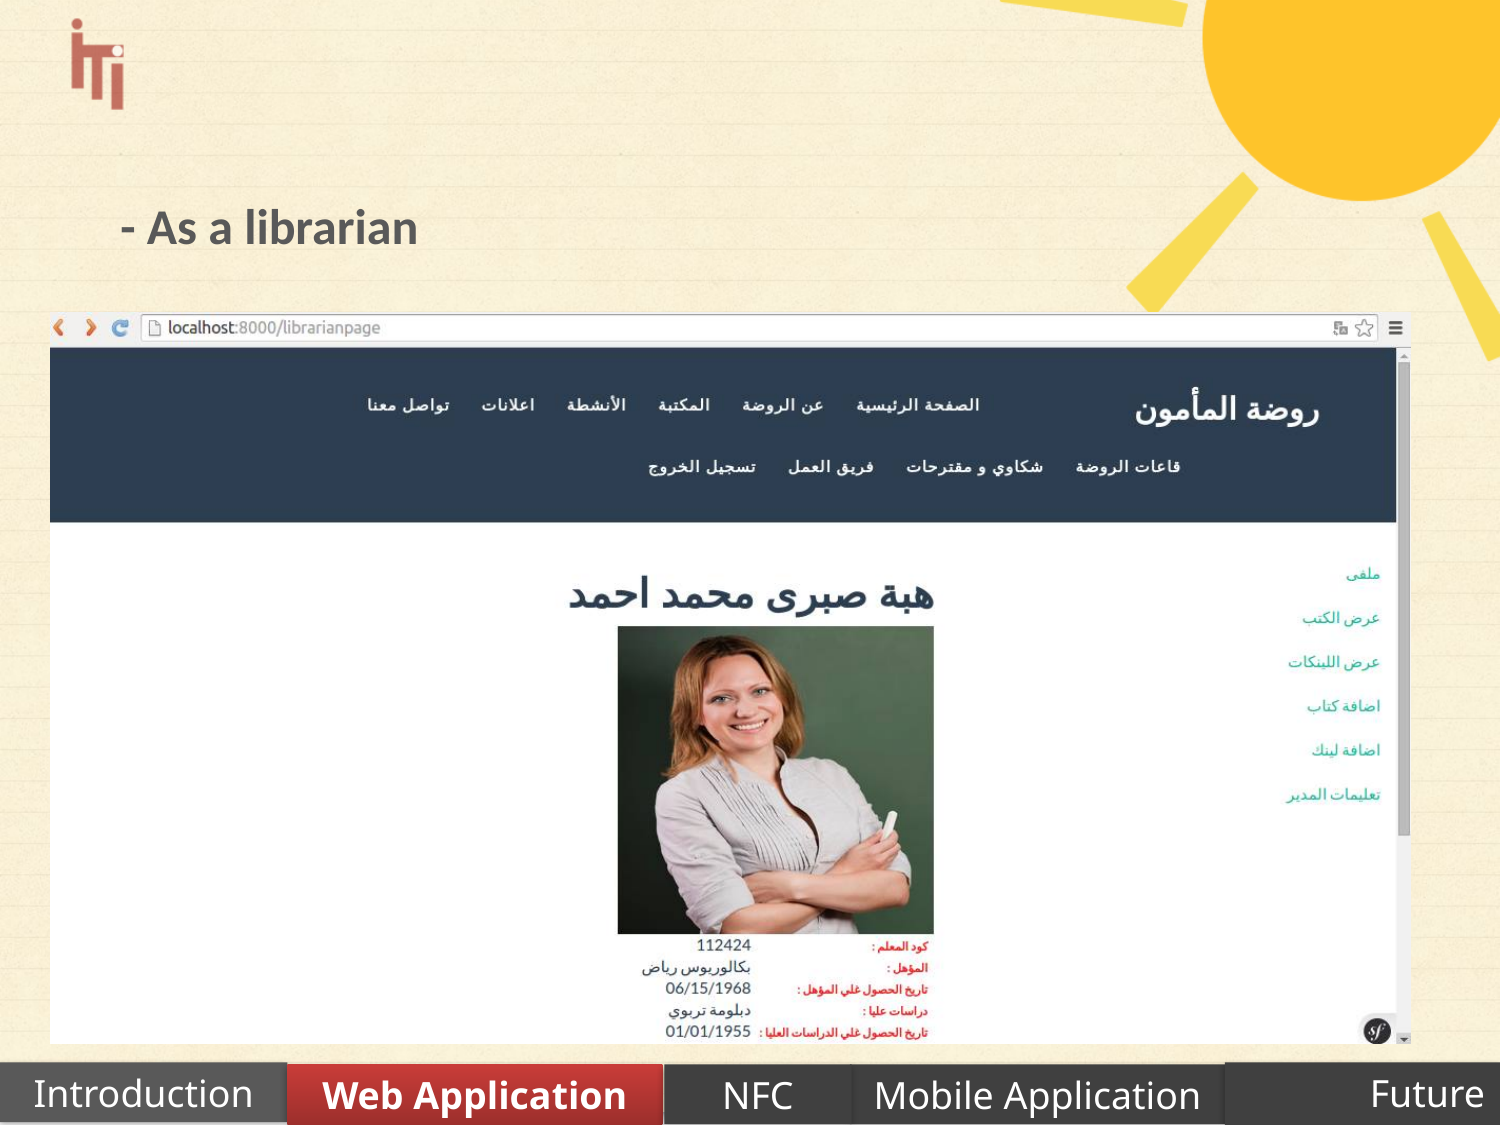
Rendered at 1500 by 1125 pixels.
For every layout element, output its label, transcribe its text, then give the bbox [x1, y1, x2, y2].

text_box NFC [664, 1121, 852, 1125]
text_box Future Feature [1224, 1119, 1500, 1125]
picture [0, 0, 1500, 1112]
text_box Web Application [287, 1121, 659, 1125]
text_box Mobile Application [857, 1121, 1219, 1125]
